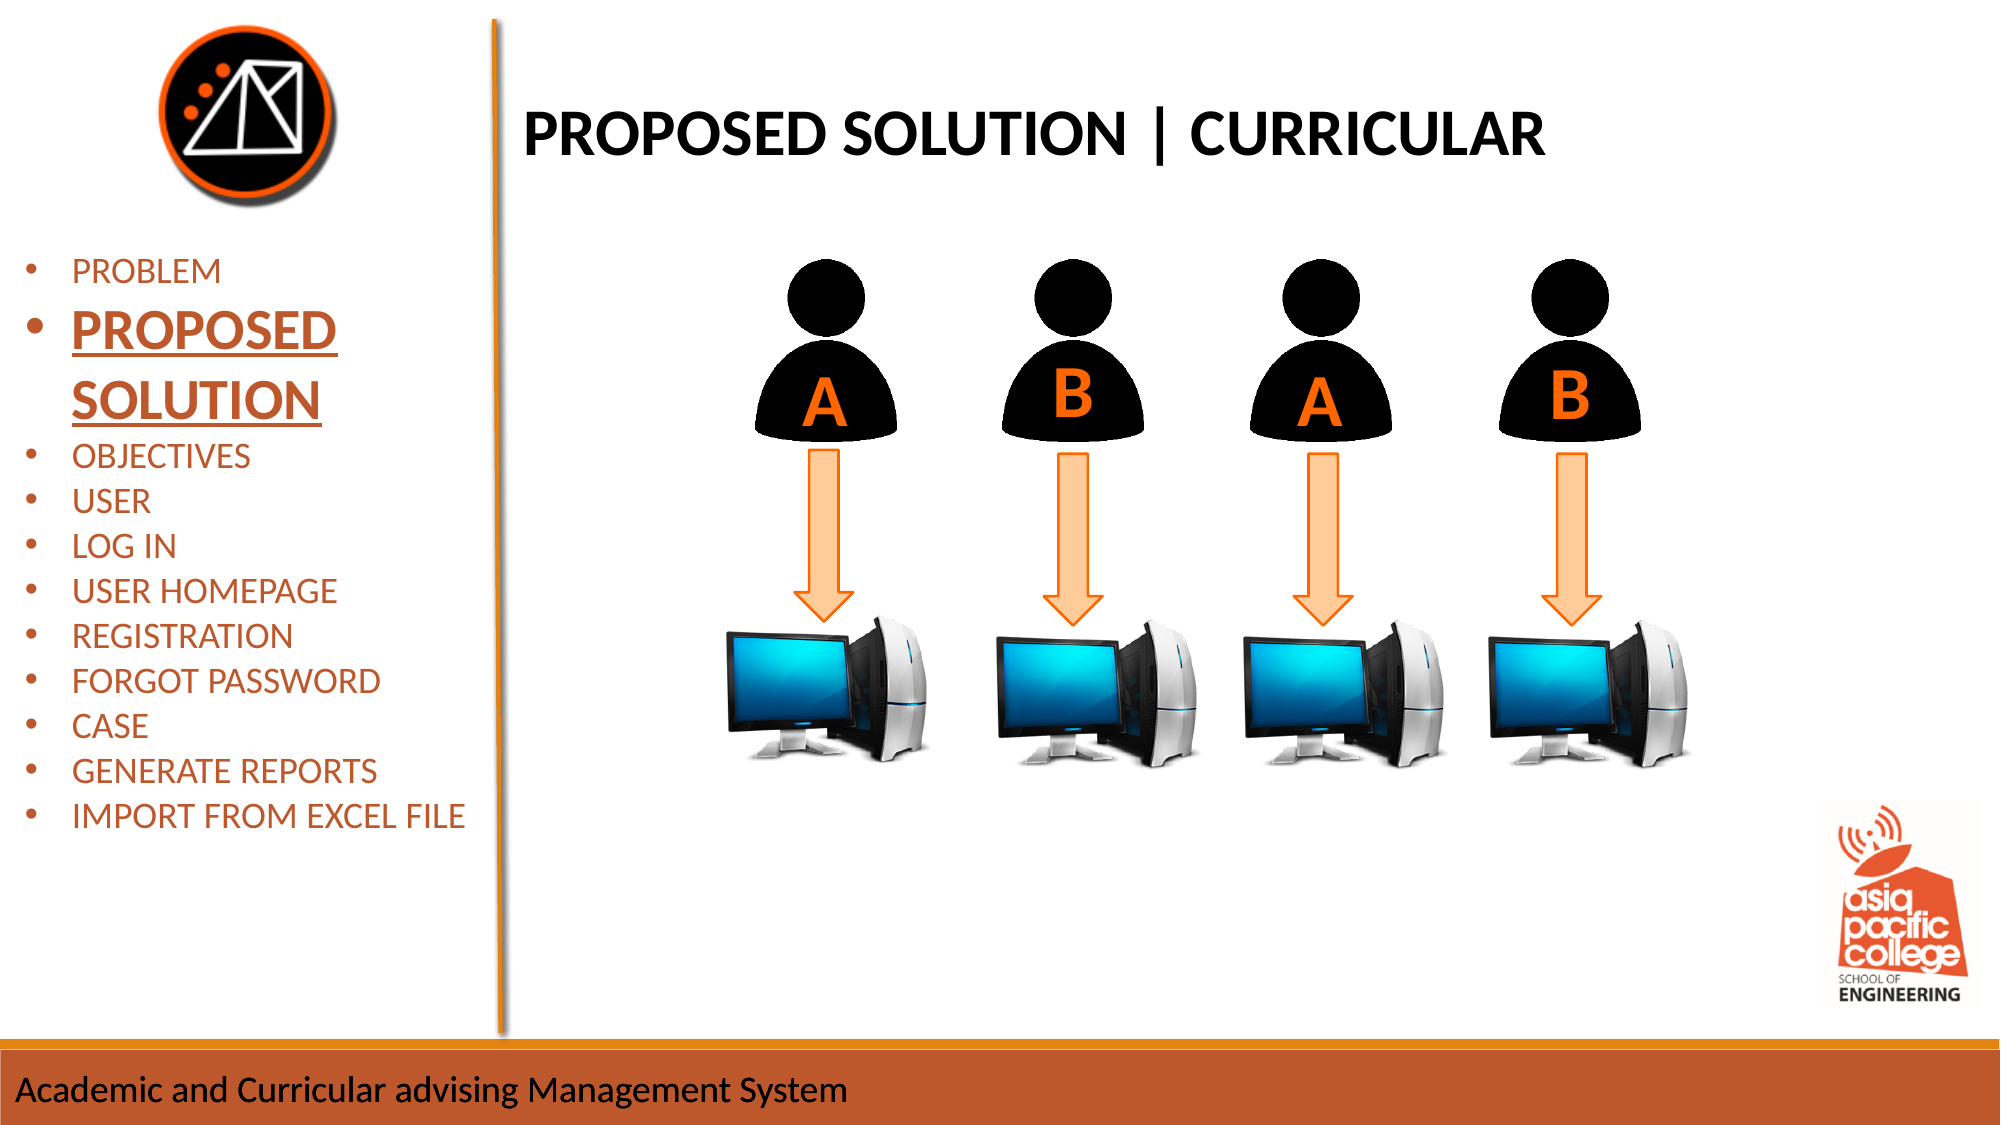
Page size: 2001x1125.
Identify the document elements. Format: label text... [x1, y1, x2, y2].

picture [1237, 588, 1448, 800]
text_box [1057, 452, 1090, 585]
text_box [1555, 452, 1588, 585]
picture [1814, 798, 1979, 1010]
text_box PROPOSED SOLUTION | CURRICULAR [512, 81, 1563, 177]
picture [1499, 258, 1642, 442]
picture [1001, 258, 1145, 442]
text_box [1307, 452, 1340, 585]
picture [720, 582, 931, 794]
text_box [807, 450, 840, 579]
picture [754, 258, 897, 442]
picture [1249, 258, 1392, 442]
picture [145, 18, 347, 220]
text_box Academic and Curricular advising Management System [0, 1062, 1570, 1118]
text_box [493, 18, 502, 1034]
text_box PROBLEM PROPOSED SOLUTION OBJECTIVES USER LOG IN USER HOMEPAGE REGISTRATION FORGOT PASSWORD CASE GENERATE REPORTS IMPORT FROM EXCEL FILE [10, 238, 489, 883]
picture [1481, 588, 1693, 800]
picture [990, 588, 1201, 800]
